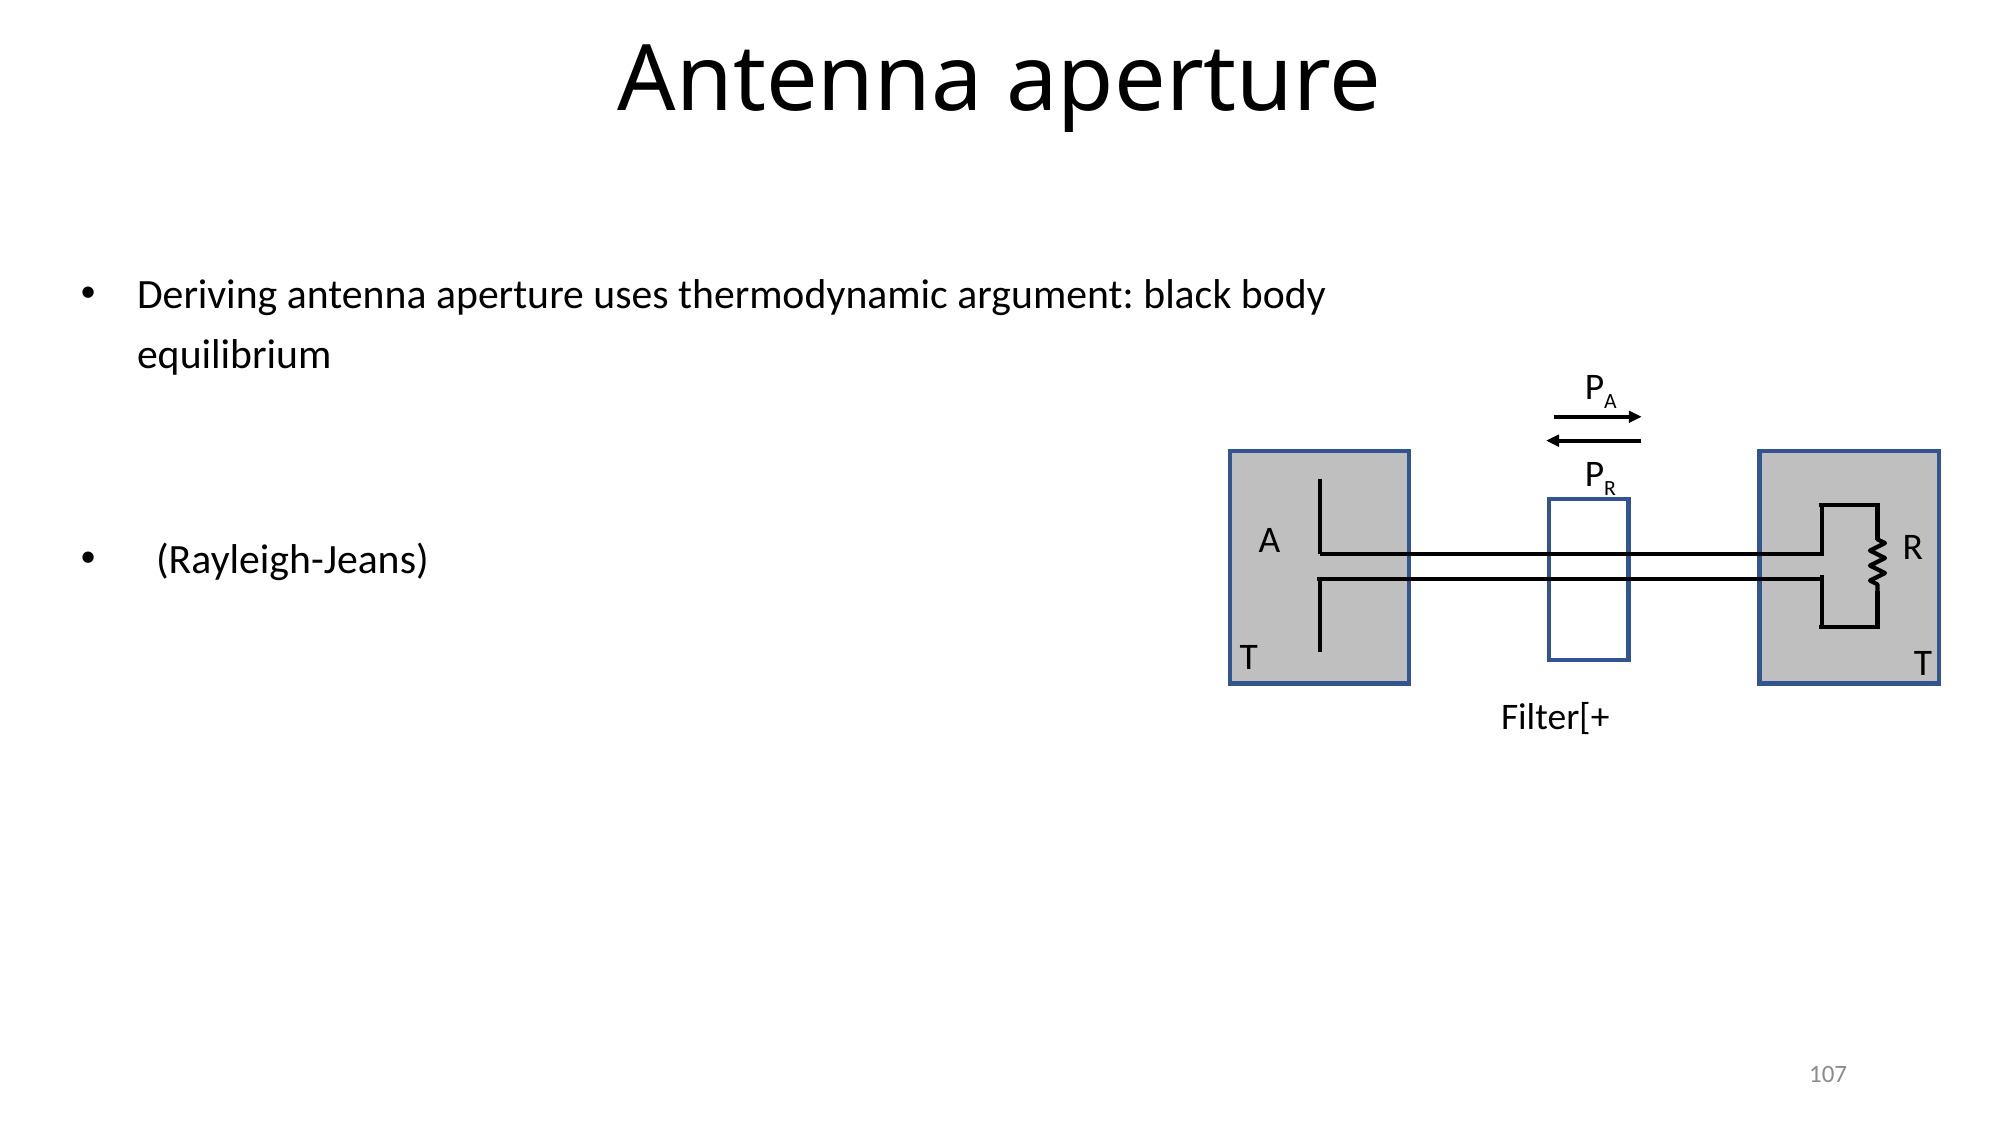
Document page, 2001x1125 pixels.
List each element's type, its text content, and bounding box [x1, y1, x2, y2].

title Antenna aperture [81, 0, 1919, 161]
text_box T [1899, 630, 1946, 691]
text_box R [1887, 514, 1935, 575]
text_box [1229, 450, 1410, 684]
text_box [1548, 498, 1630, 552]
text_box T [1224, 625, 1272, 685]
slide_number 107 [1412, 1042, 1863, 1103]
text_box [1548, 556, 1630, 577]
text_box PR [1551, 443, 1631, 508]
text_box [1759, 450, 1940, 684]
text_box A [1243, 508, 1291, 568]
text_box [1869, 540, 1885, 590]
text_box PA [1552, 354, 1632, 421]
text_box [1548, 581, 1630, 661]
